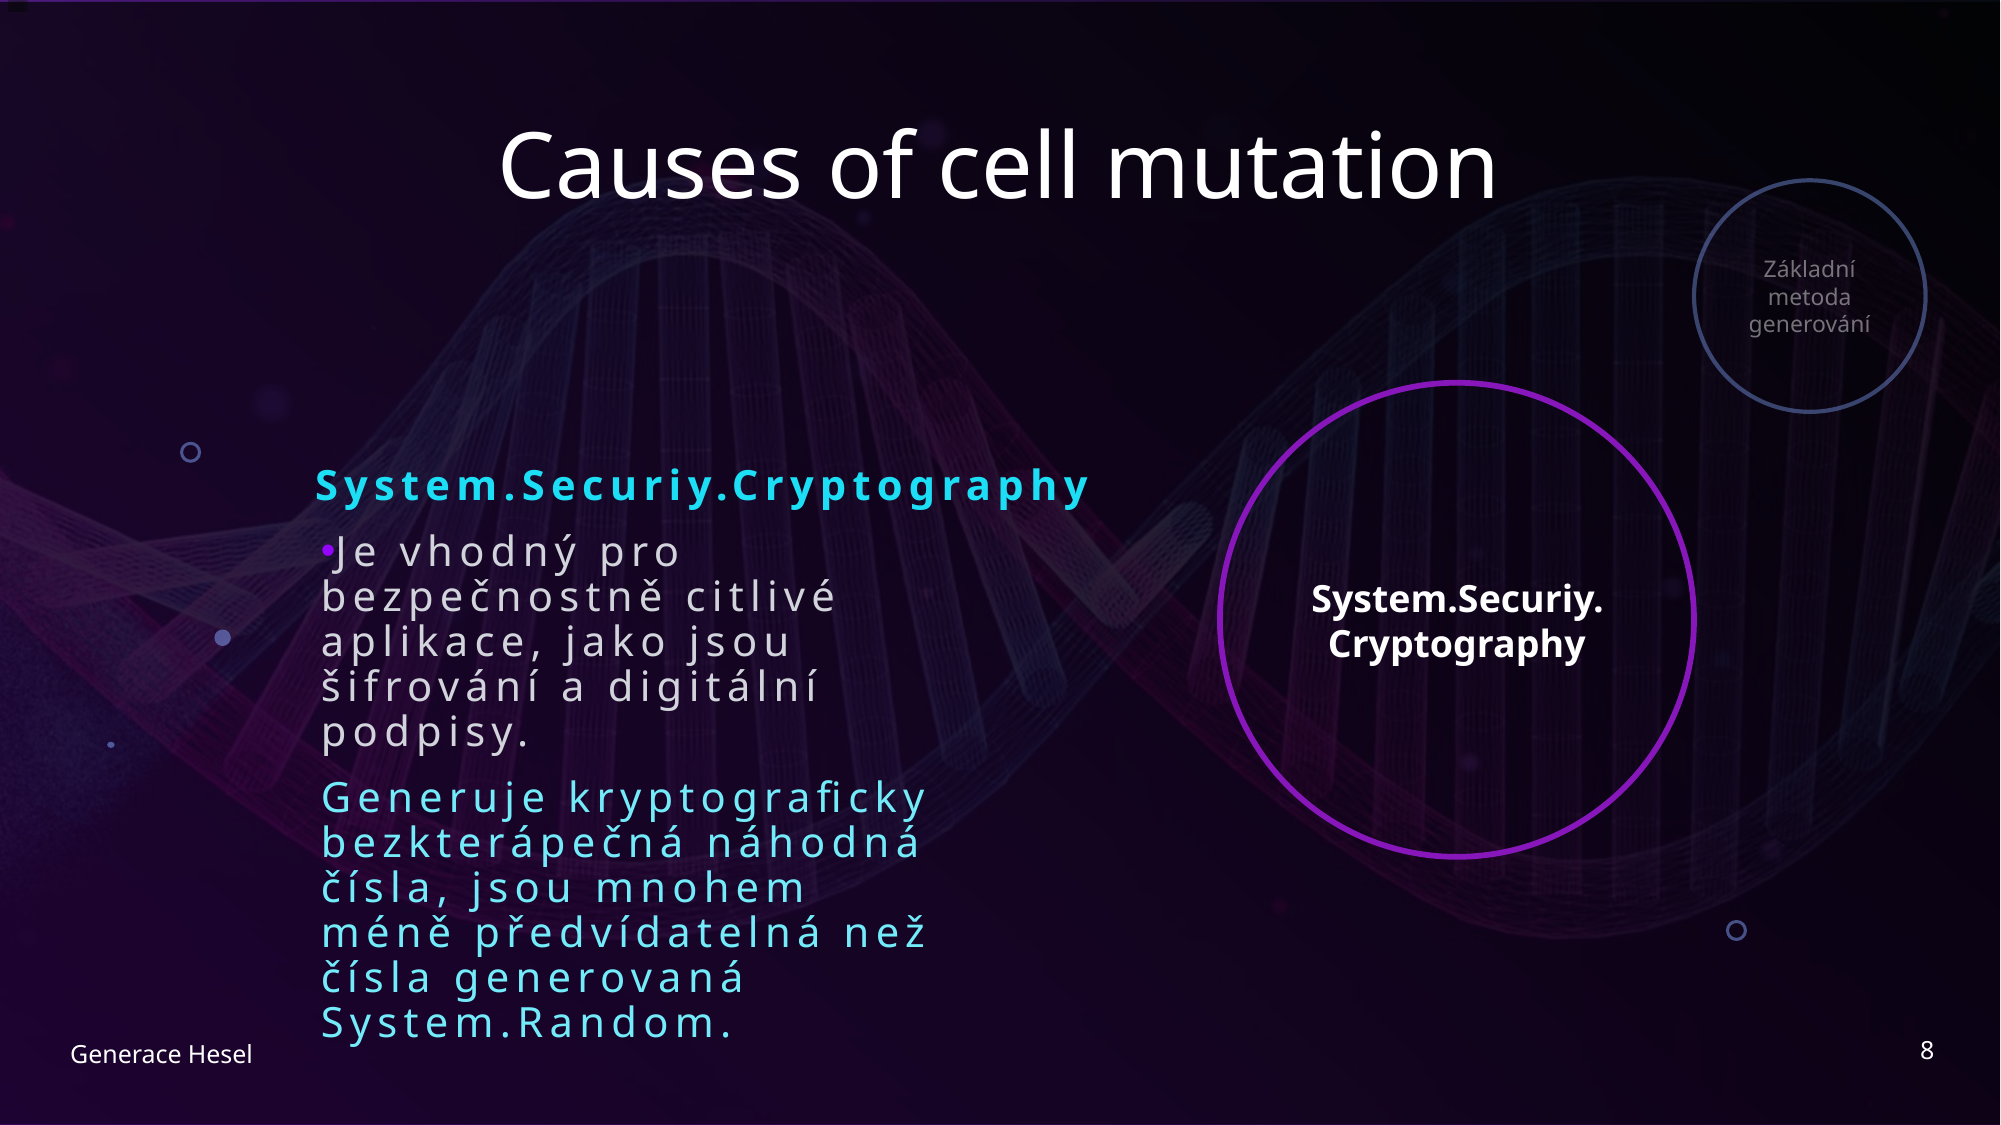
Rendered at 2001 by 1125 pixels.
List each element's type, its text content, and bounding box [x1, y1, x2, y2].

text_box Základní metoda generování [1693, 179, 1927, 413]
footer Generace Hesel [55, 1023, 731, 1084]
slide_number 8 [1499, 1021, 1950, 1082]
title Causes of cell mutation [137, 59, 1862, 278]
list System.Securiy.Cryptography [300, 445, 1157, 529]
list Je vhodný pro bezpečnostně citlivé aplikace, jako jsou šifrování a digitální podpisy. Generuje kryptograficky bezkterápečná náhodná čísla, jsou mnohem méně předvídatelná než čísla generovaná System.Random. [305, 565, 948, 1011]
text_box System.Securiy.Cryptography [1218, 381, 1696, 858]
